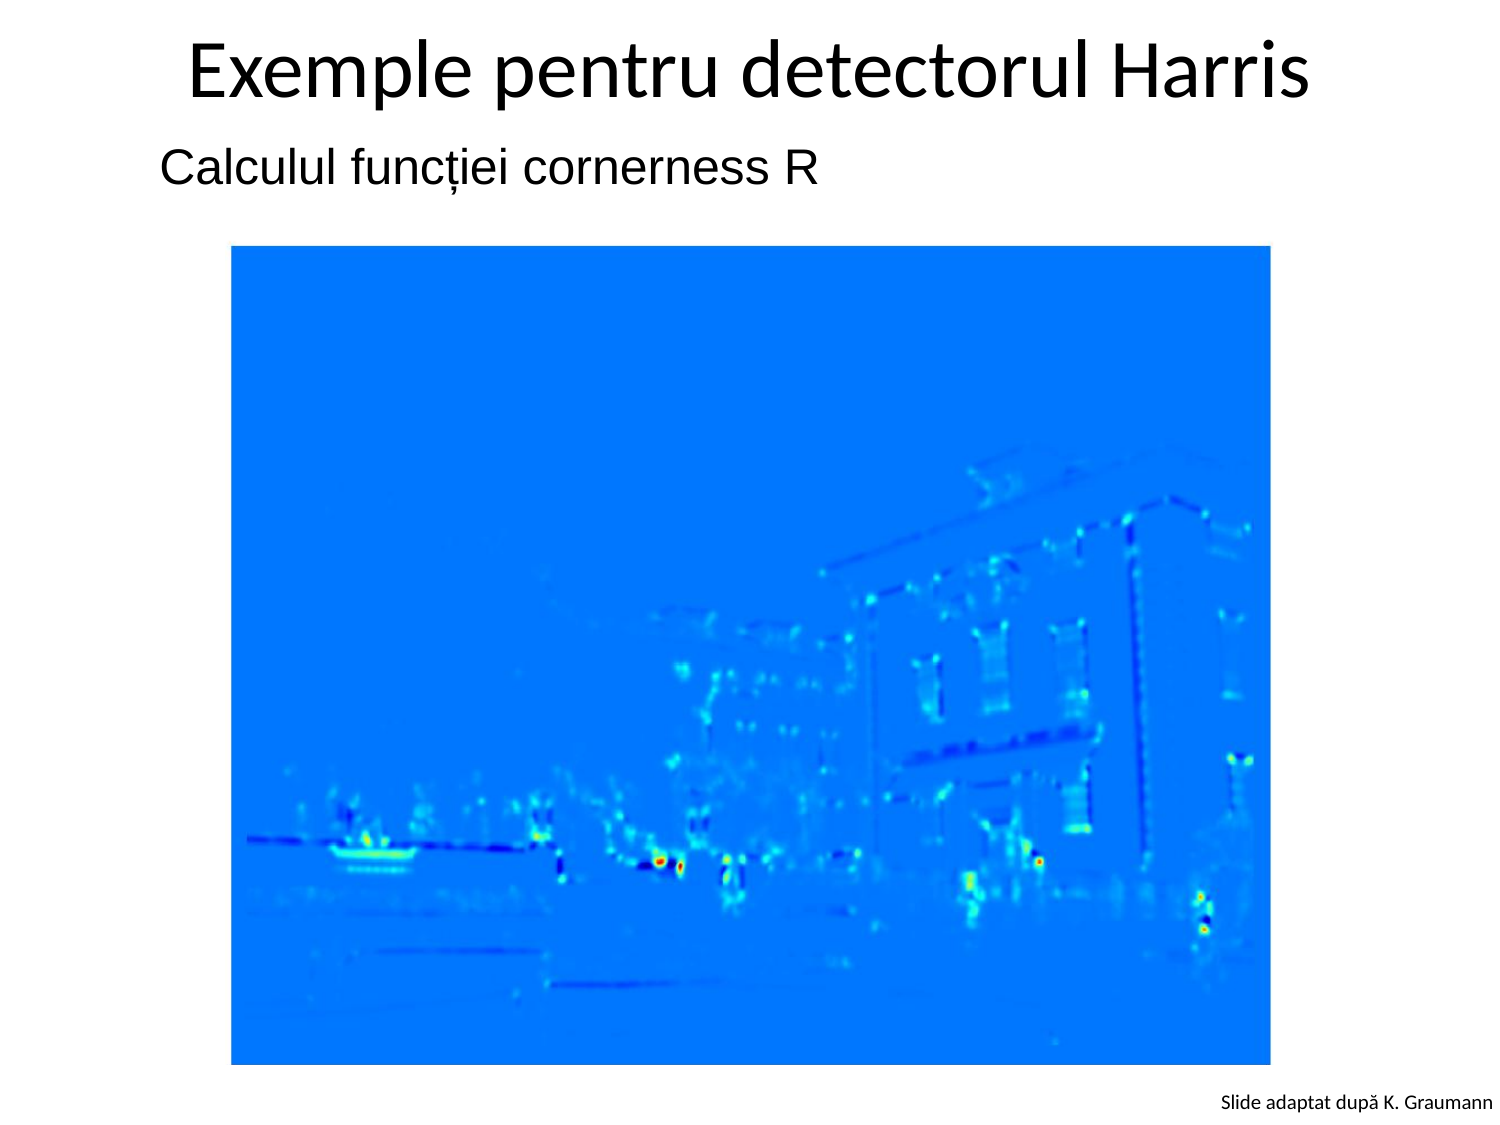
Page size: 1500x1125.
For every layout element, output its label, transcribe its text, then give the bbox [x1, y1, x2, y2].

text_box Exemple pentru detectorul Harris [0, 0, 1500, 159]
text_box Calculul funcției cornerness R [144, 127, 836, 202]
picture [224, 237, 1276, 1065]
text_box Slide adaptat după K. Graumann [1206, 1081, 1500, 1122]
